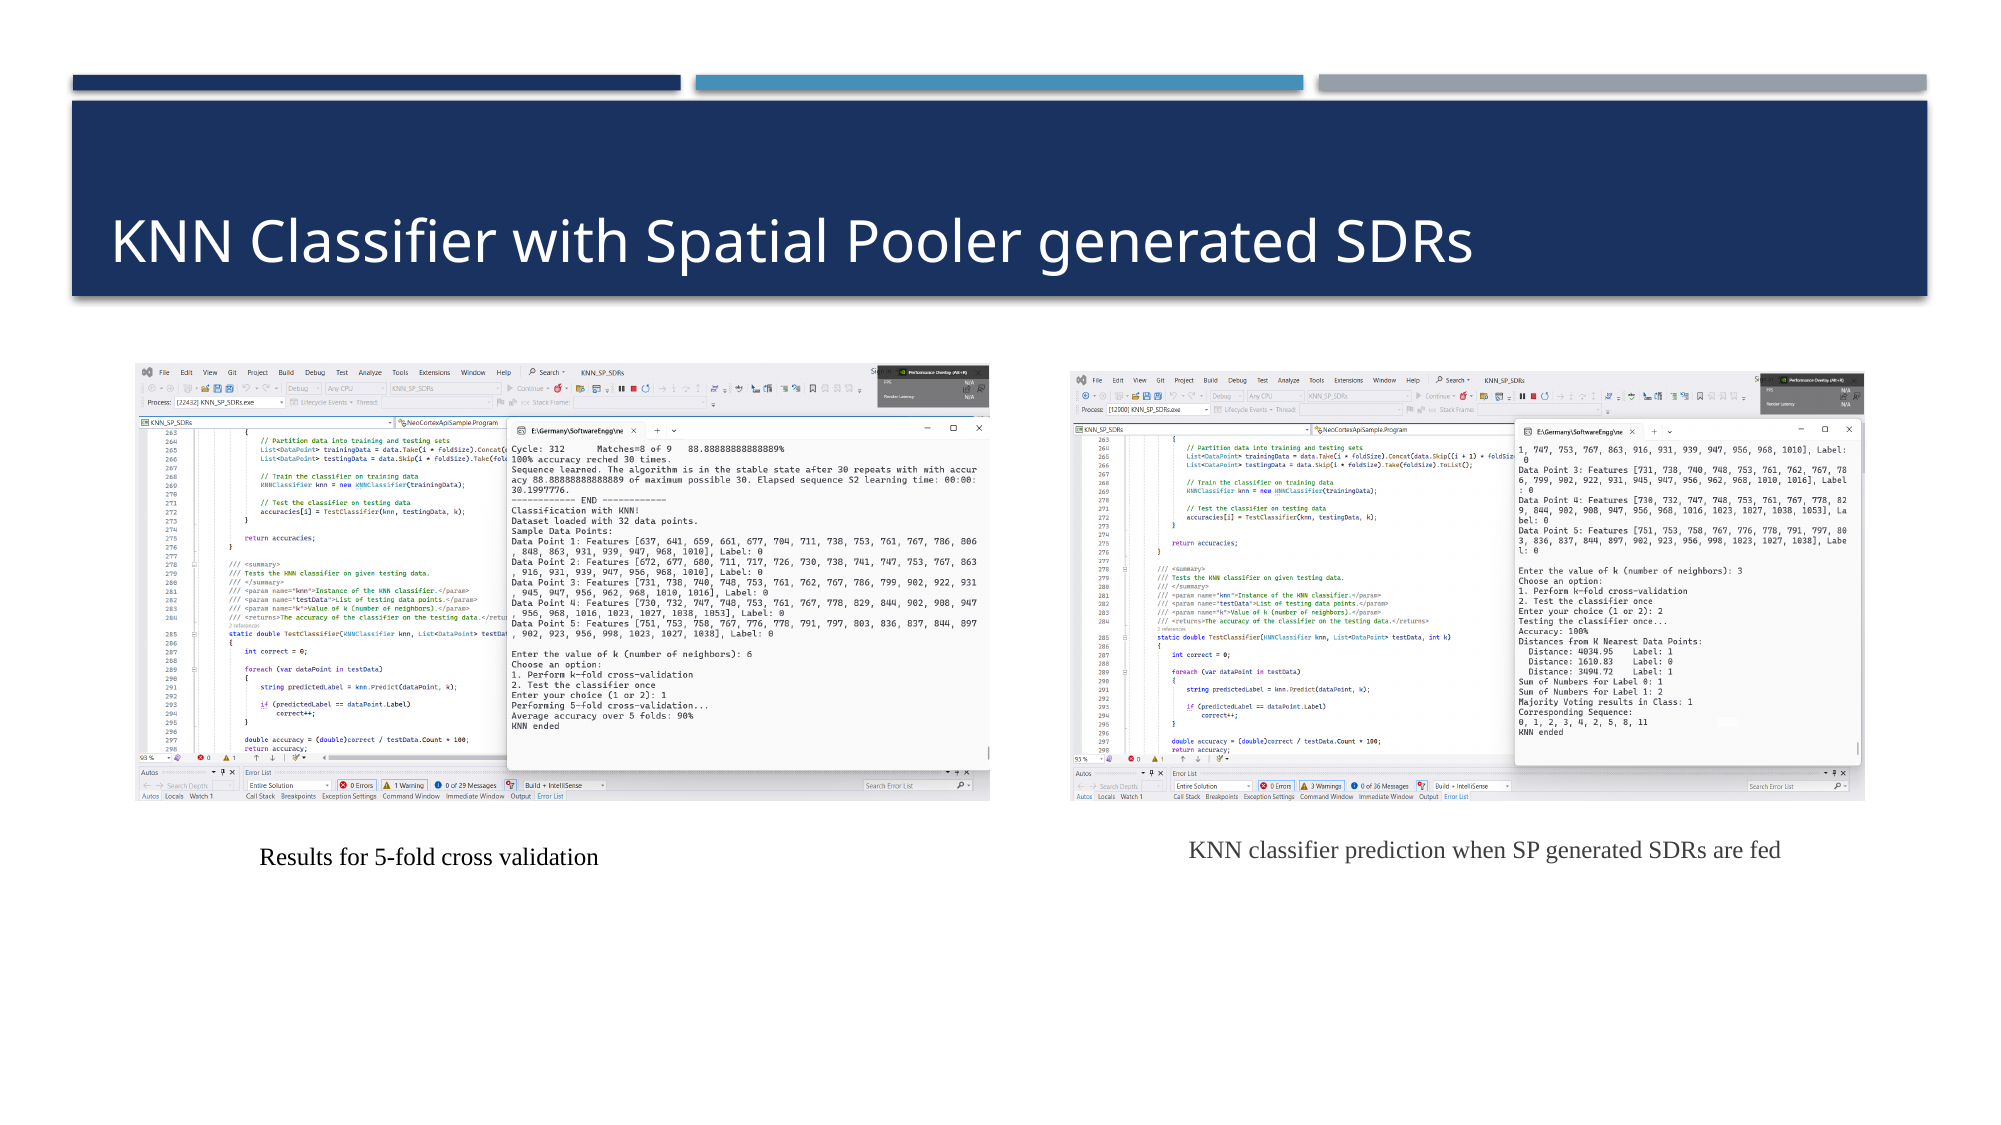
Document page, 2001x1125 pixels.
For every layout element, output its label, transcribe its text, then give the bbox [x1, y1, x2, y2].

text_box KNN classifier prediction when SP generated SDRs are fed [1070, 819, 1901, 879]
title KNN Classifier with Spatial Pooler generated SDRs [95, 115, 1905, 282]
text_box Results for 5-fold cross validation [244, 832, 772, 878]
picture [135, 363, 991, 802]
picture [1069, 371, 1865, 802]
